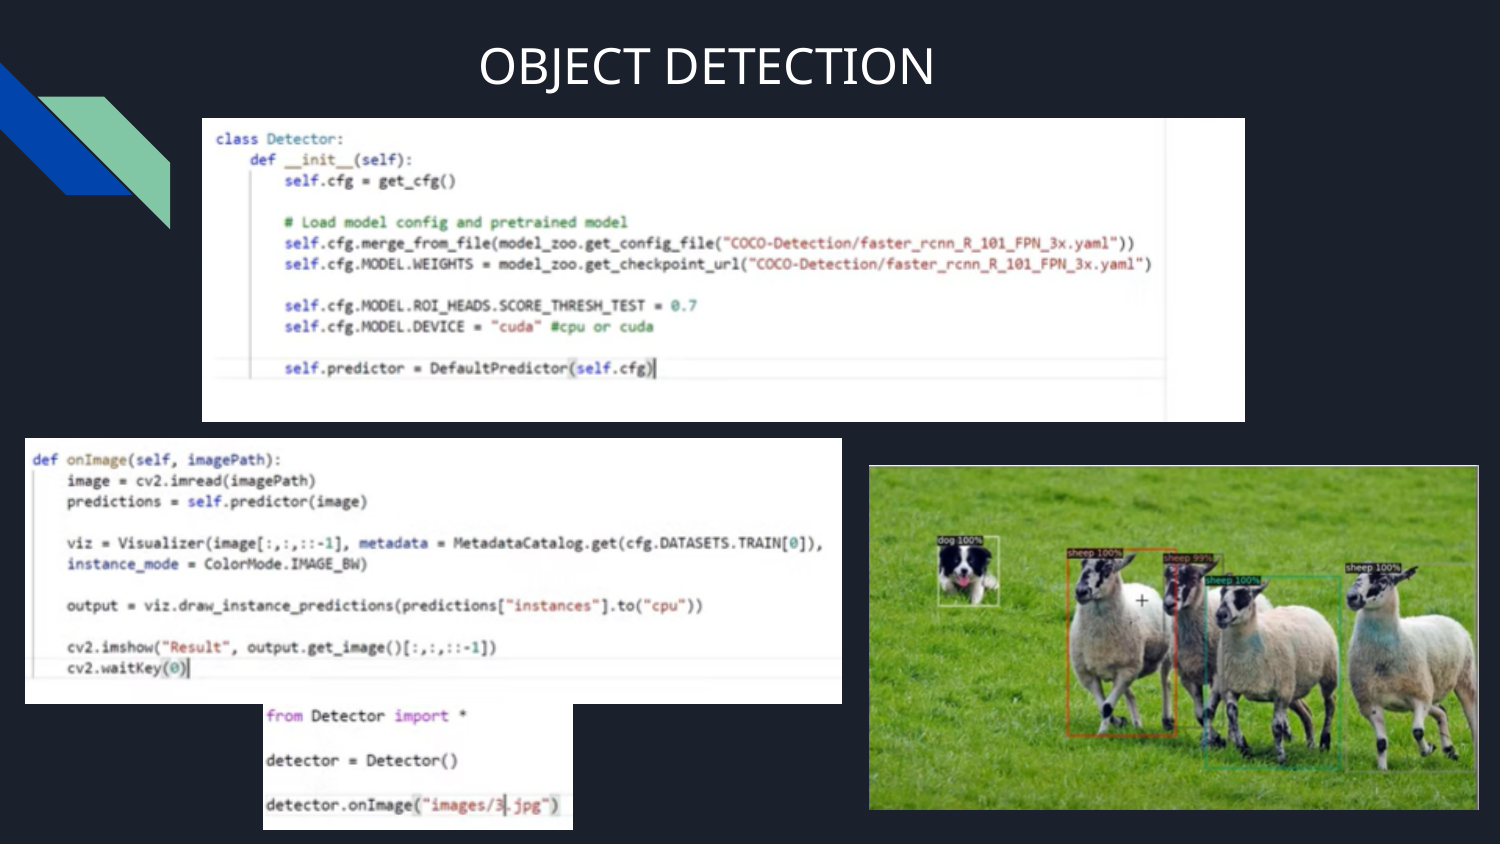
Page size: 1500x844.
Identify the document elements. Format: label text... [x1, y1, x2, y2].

picture [25, 437, 842, 831]
picture [202, 118, 1245, 423]
picture [868, 465, 1480, 811]
title OBJECT DETECTION [463, 19, 1500, 170]
